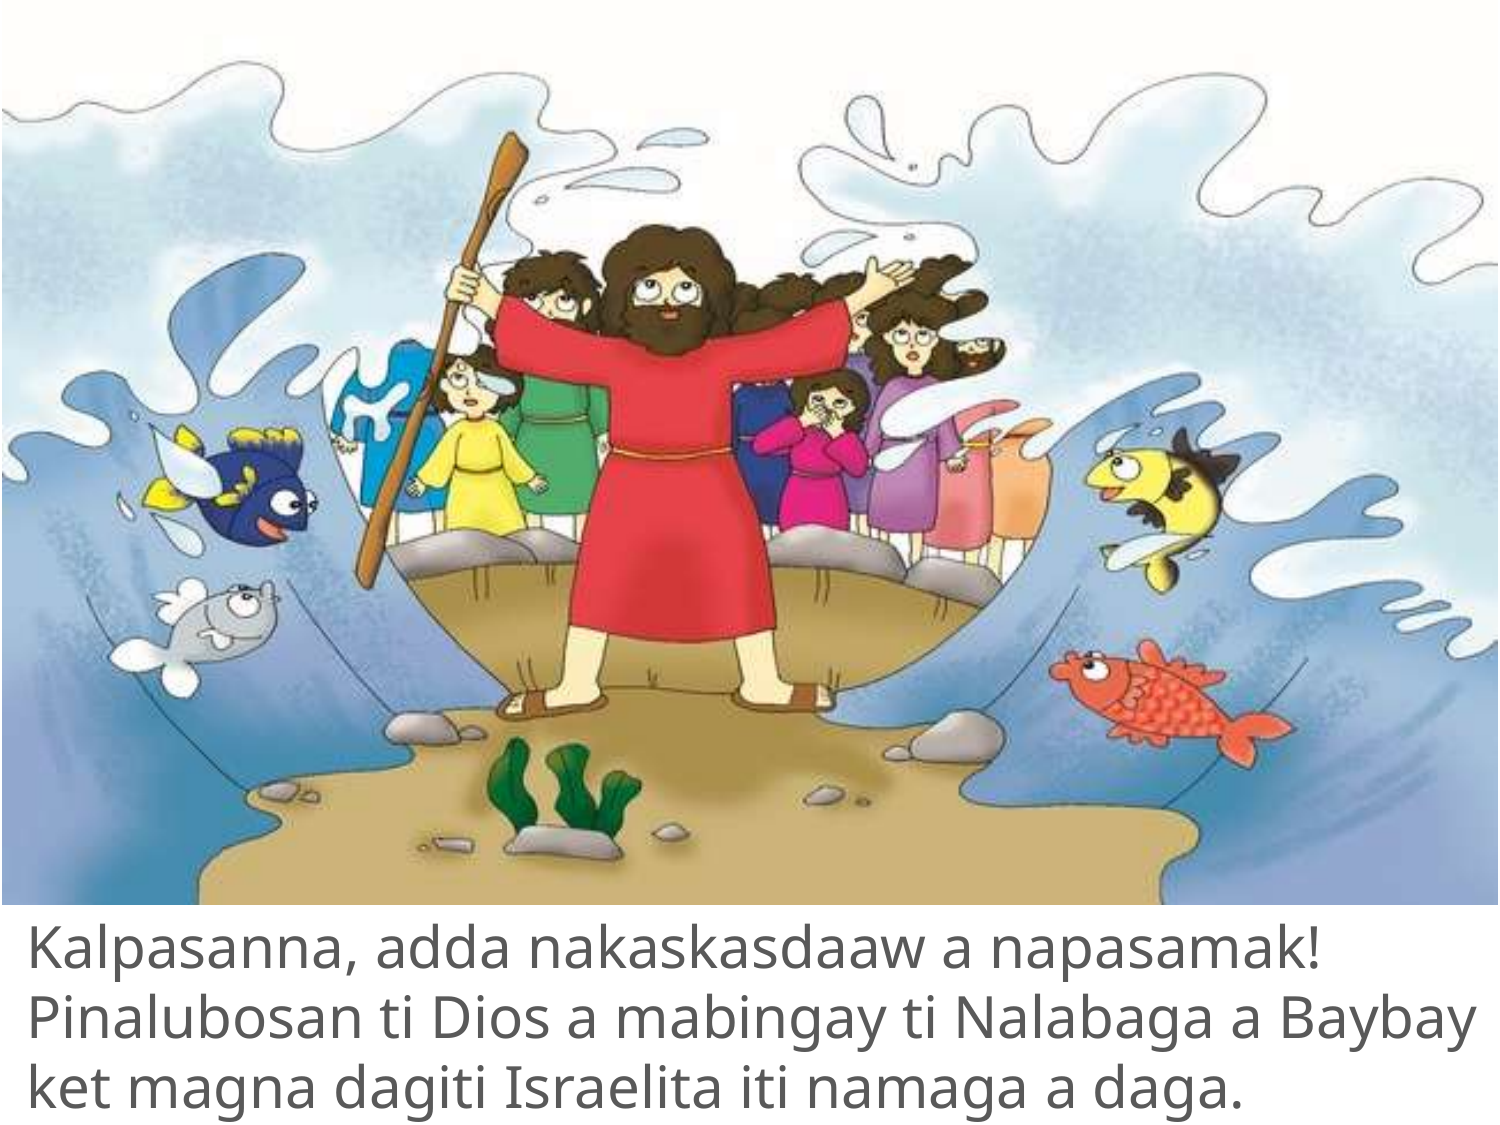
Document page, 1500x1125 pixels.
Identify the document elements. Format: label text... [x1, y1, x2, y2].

picture [2, 0, 1498, 906]
text_box Kalpasanna, adda nakaskasdaaw a napasamak! Pinalubosan ti Dios a mabingay ti Nalabaga a Baybay ket magna dagiti Israelita iti namaga a daga. [11, 913, 1498, 1125]
